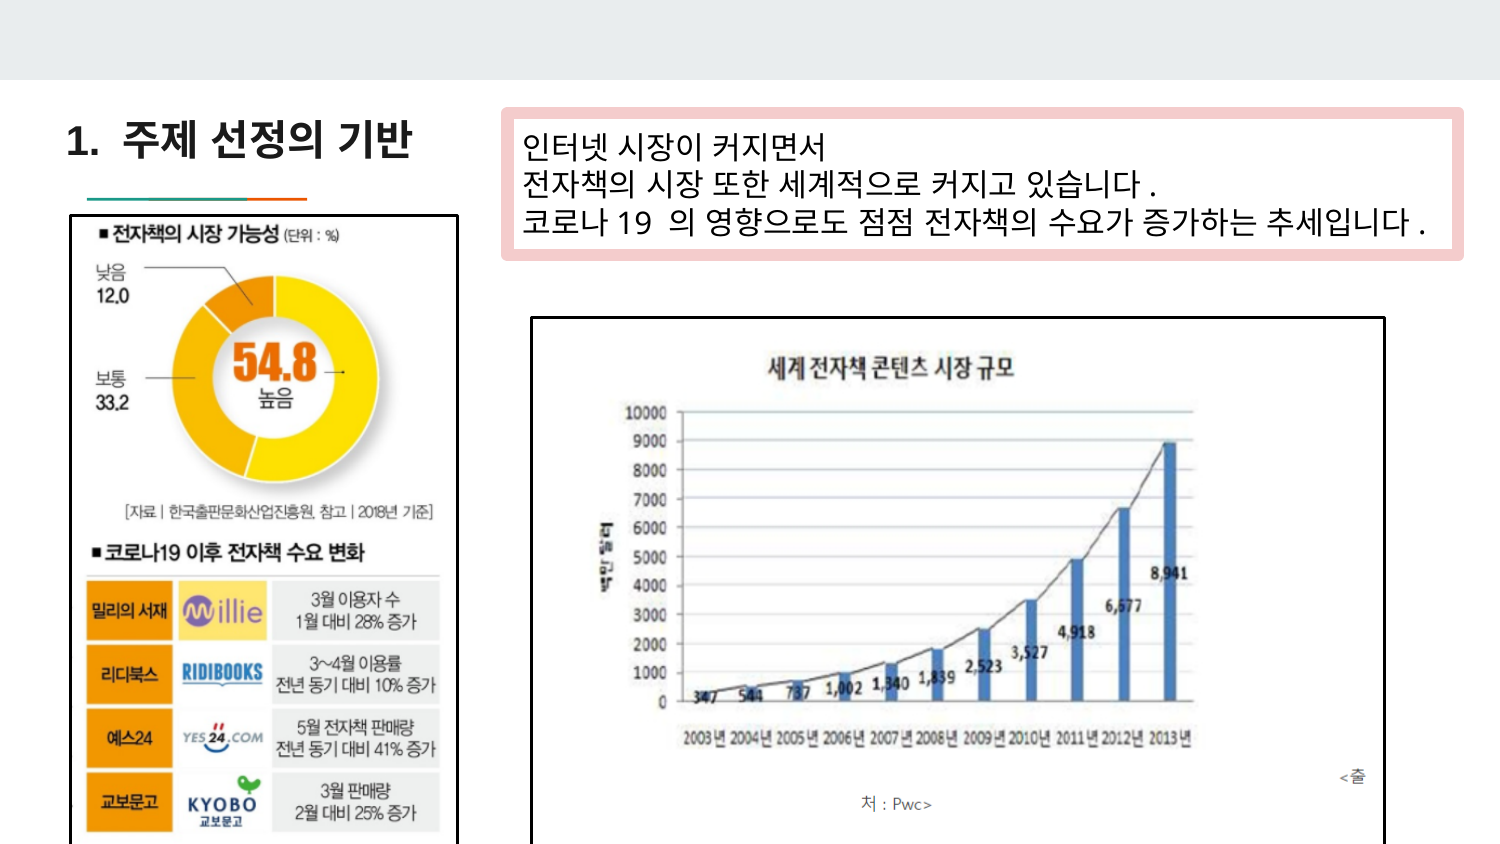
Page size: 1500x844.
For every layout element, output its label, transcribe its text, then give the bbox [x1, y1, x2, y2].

picture [532, 318, 1384, 844]
text_box 1. 주제 선정의 기반 [50, 91, 506, 179]
text_box 인터넷 시장이 커지면서 전자책의 시장 또한 세계적으로 커지고 있습니다. 코로나19 의 영향으로도 점점 전자책의 수요가 증가하는 추세입니다. [507, 112, 1459, 256]
picture [72, 216, 457, 844]
